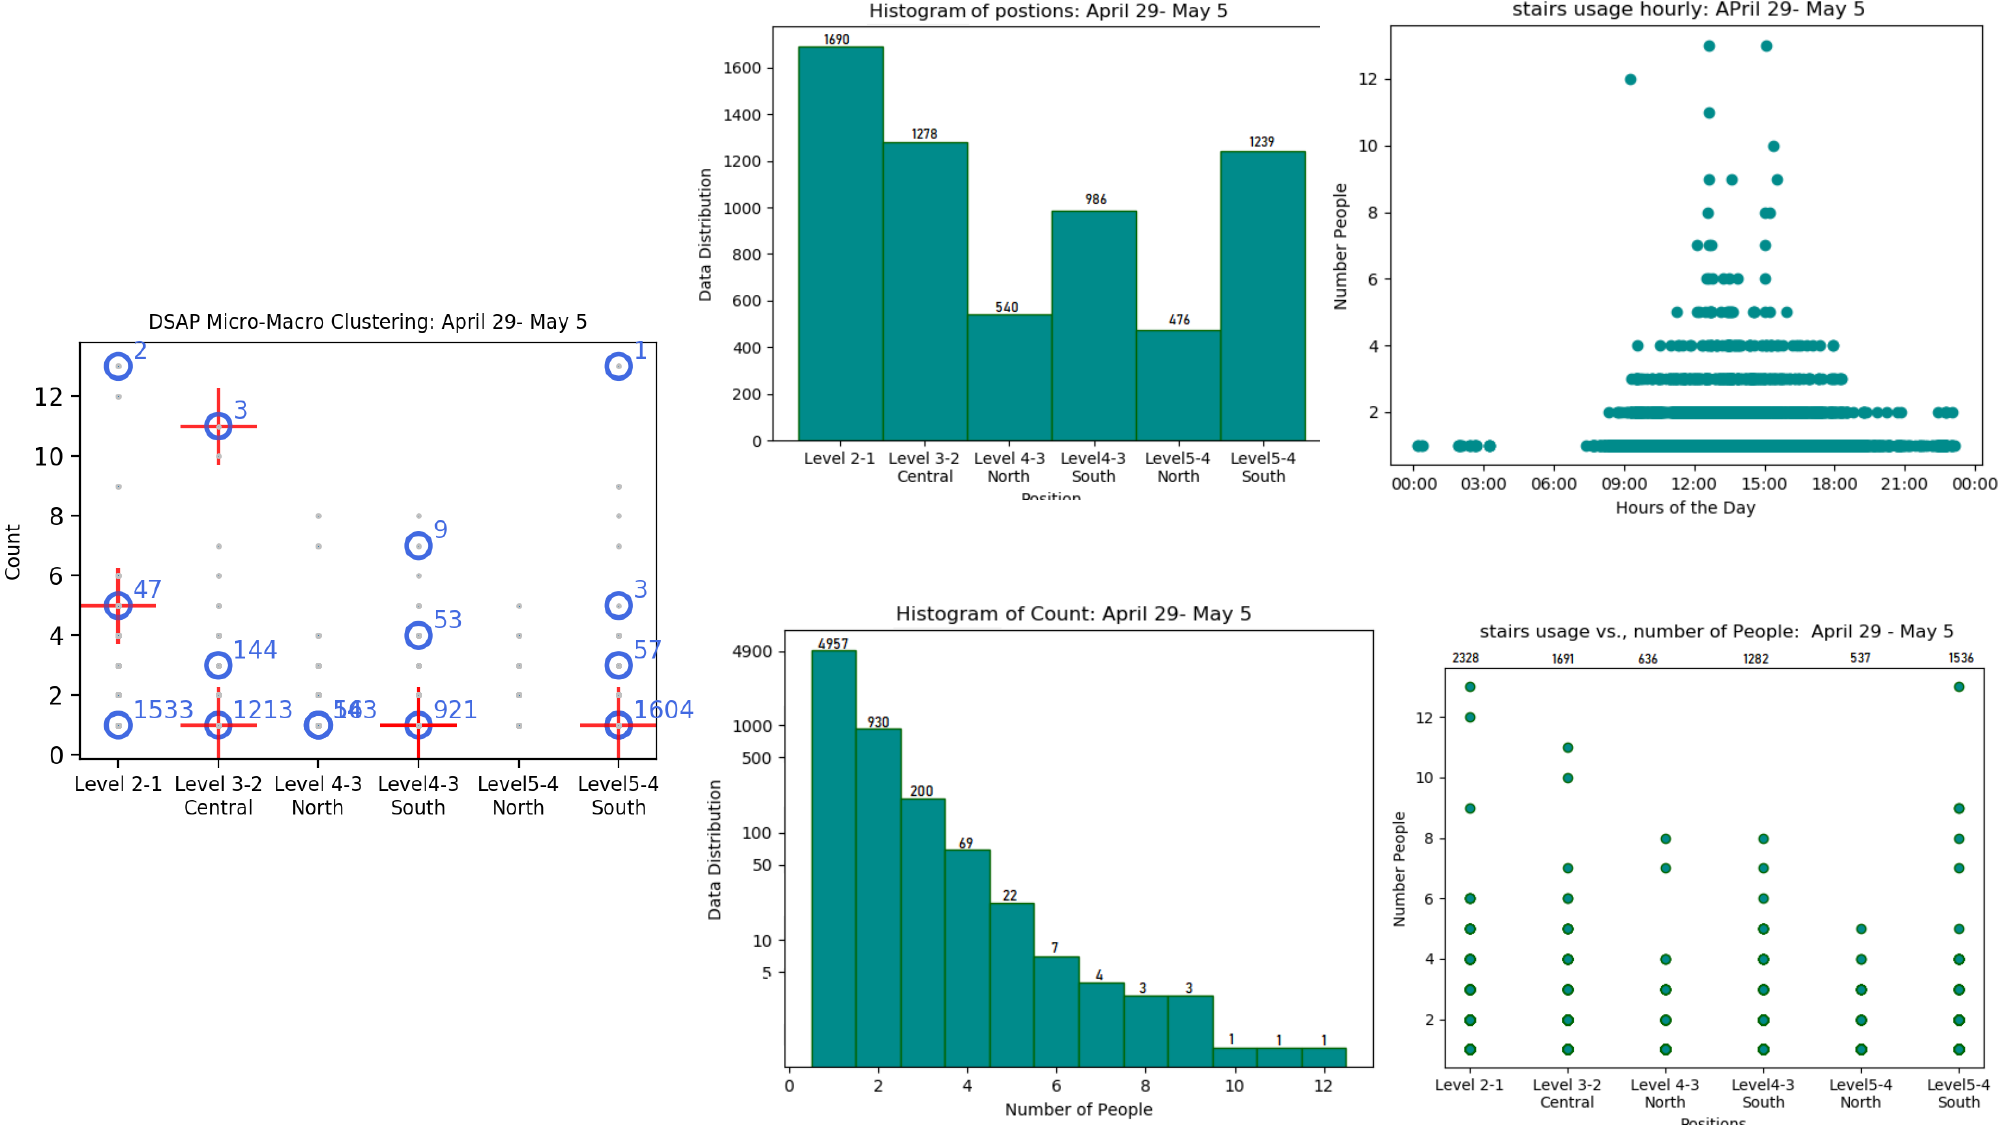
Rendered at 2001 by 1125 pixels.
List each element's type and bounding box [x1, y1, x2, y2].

list [696, 0, 1320, 500]
picture [0, 310, 2000, 1125]
picture [1320, 0, 2000, 528]
